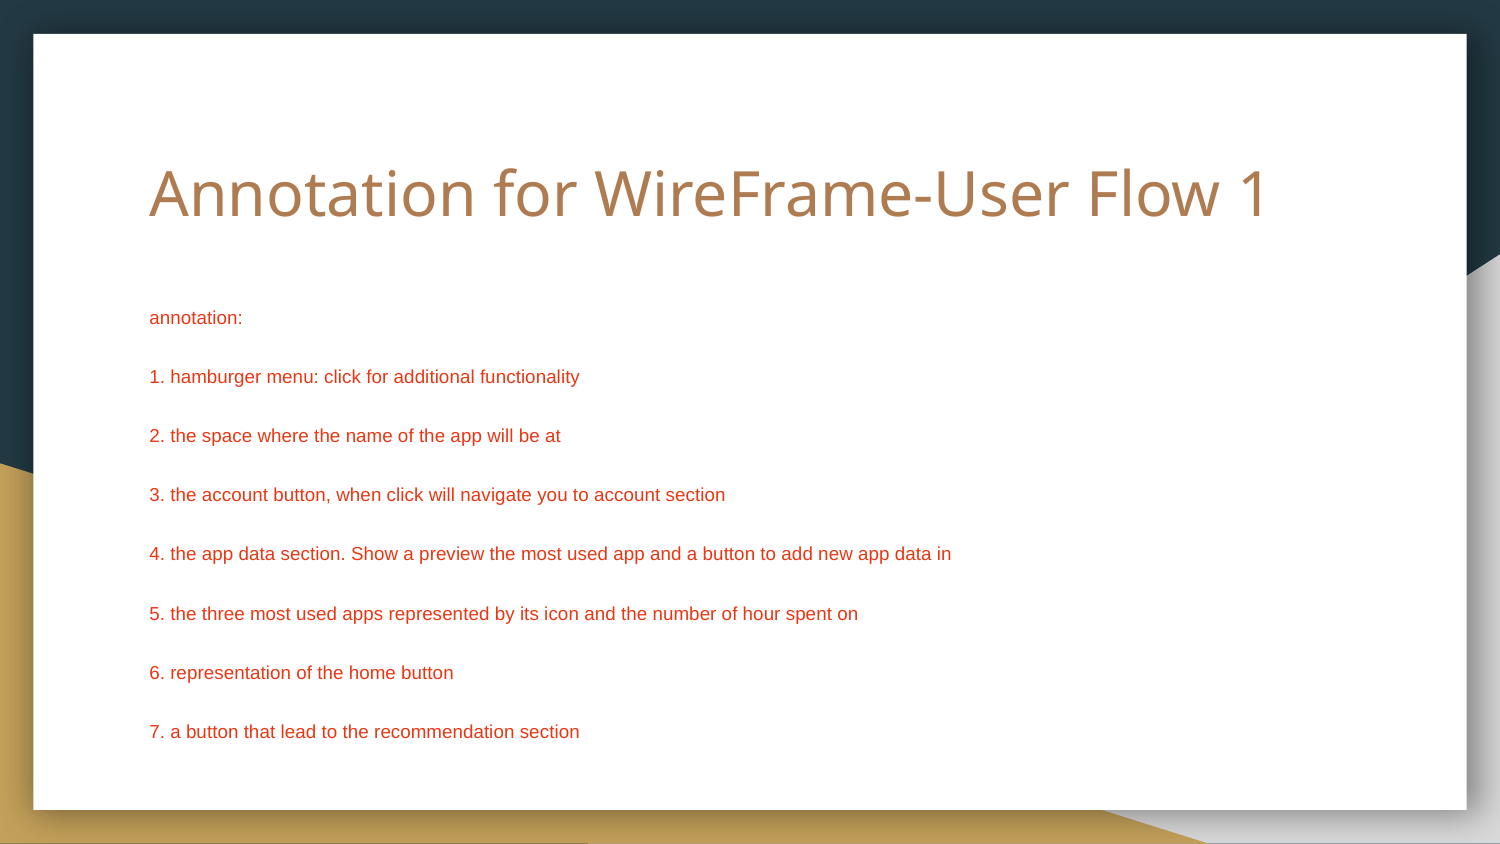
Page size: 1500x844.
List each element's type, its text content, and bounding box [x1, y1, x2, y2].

list annotation: 1. hamburger menu: click for additional functionality 2. the space where the name of the app will be at 3. the account button, when click will navigate you to account section 4. the app data section. Show a preview the most used app and a button to add new app data in 5. the three most used apps represented by its icon and the number of hour spent on 6. representation of the home button 7. a button that lead to the recommendation section [134, 287, 1366, 729]
title Annotation for WireFrame-User Flow 1 [134, 138, 1366, 287]
